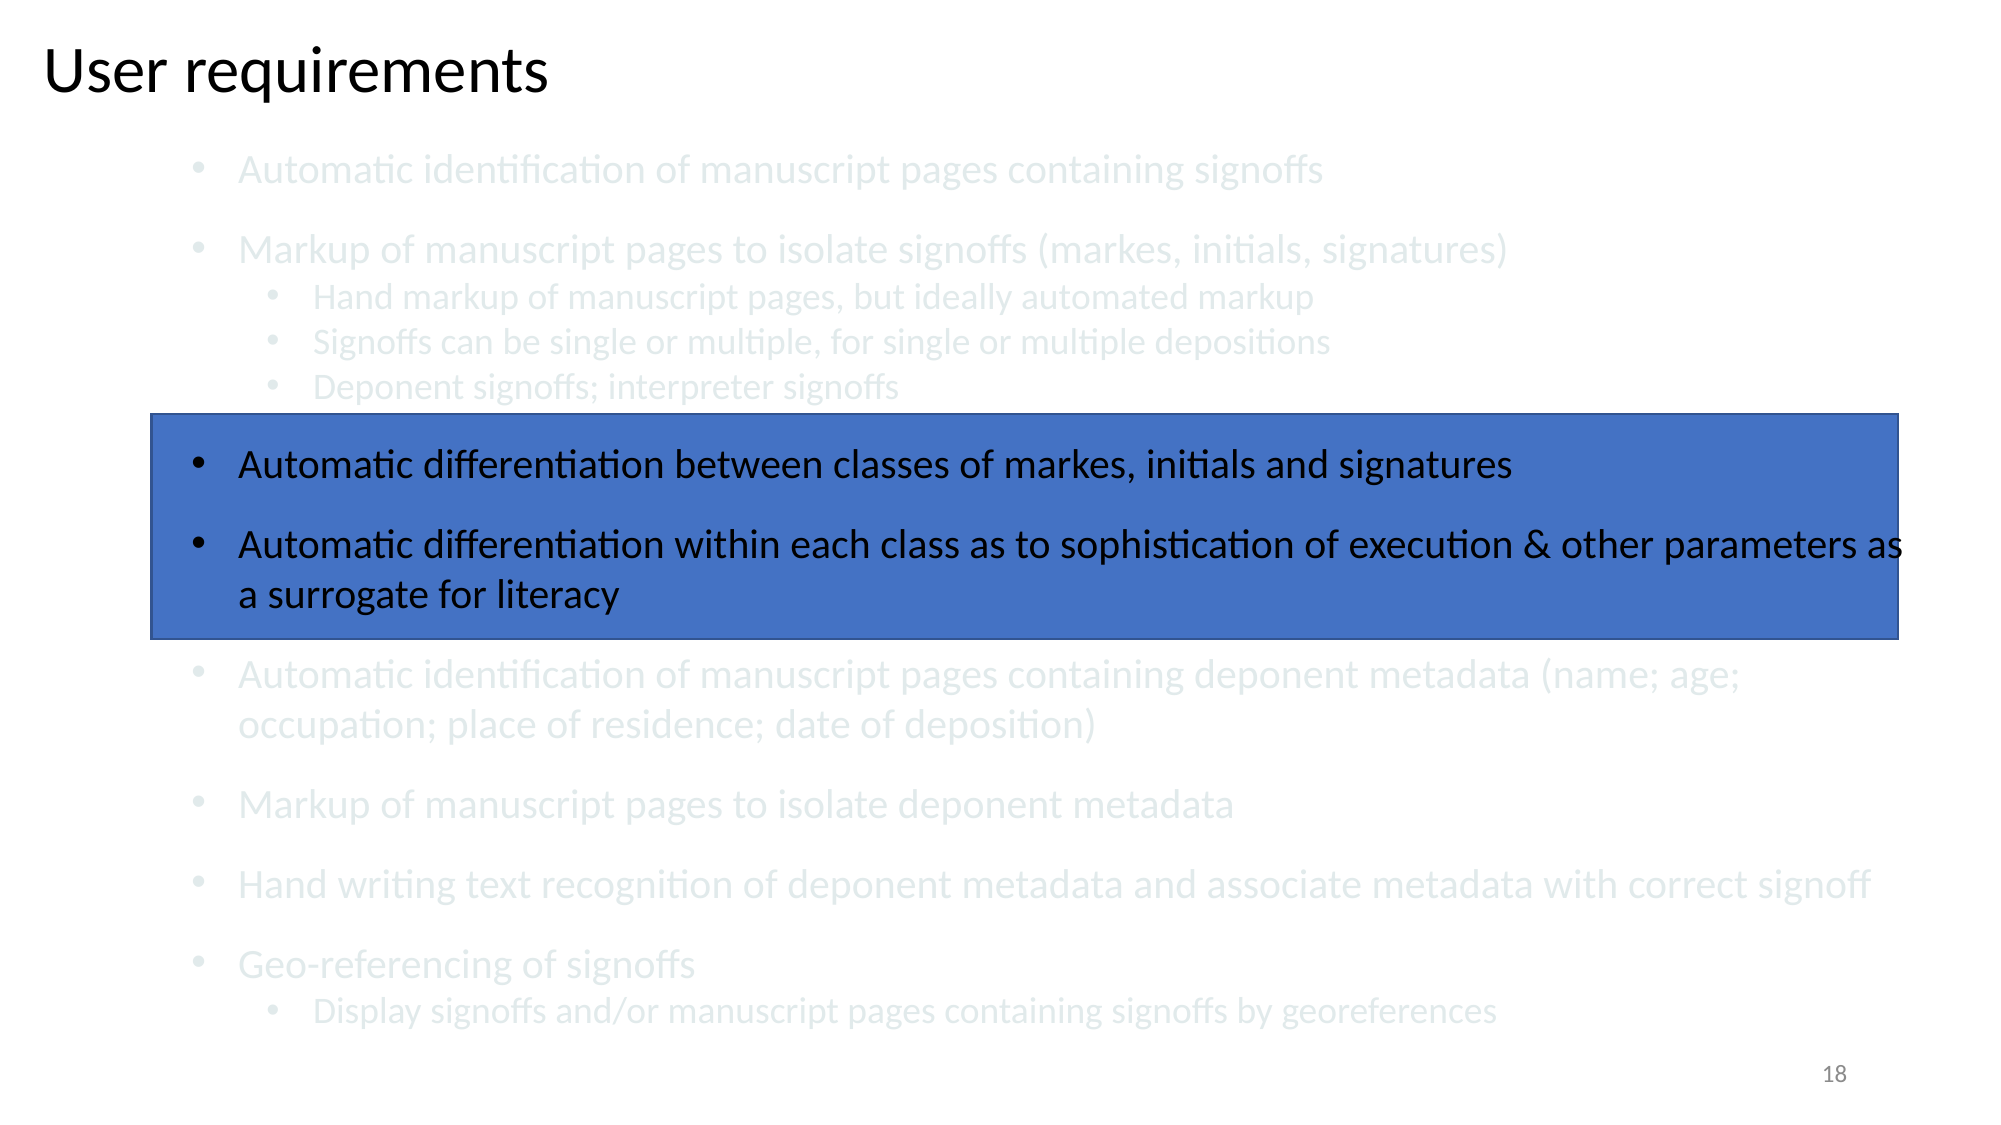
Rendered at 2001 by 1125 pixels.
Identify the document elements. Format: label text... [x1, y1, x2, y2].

text_box Automatic identification of manuscript pages containing signoffs Markup of manuscript pages to isolate signoffs (markes, initials, signatures) Hand markup of manuscript pages, but ideally automated markup Signoffs can be single or multiple, for single or multiple depositions Deponent signoffs; interpreter signoffs Automatic differentiation between classes of markes, initials and signatures Automatic differentiation within each class as to sophistication of execution & other parameters as a surrogate for literacy Automatic identification of manuscript pages containing deponent metadata (name; age; occupation; place of residence; date of deposition) Markup of manuscript pages to isolate deponent metadata Hand writing text recognition of deponent metadata and associate metadata with correct signoff Geo-referencing of signoffs Display signoffs and/or manuscript pages containing signoffs by georeferences [176, 134, 1922, 1074]
text_box [150, 413, 176, 640]
text_box User requirements [29, 18, 1935, 174]
slide_number 18 [1412, 1042, 1863, 1103]
